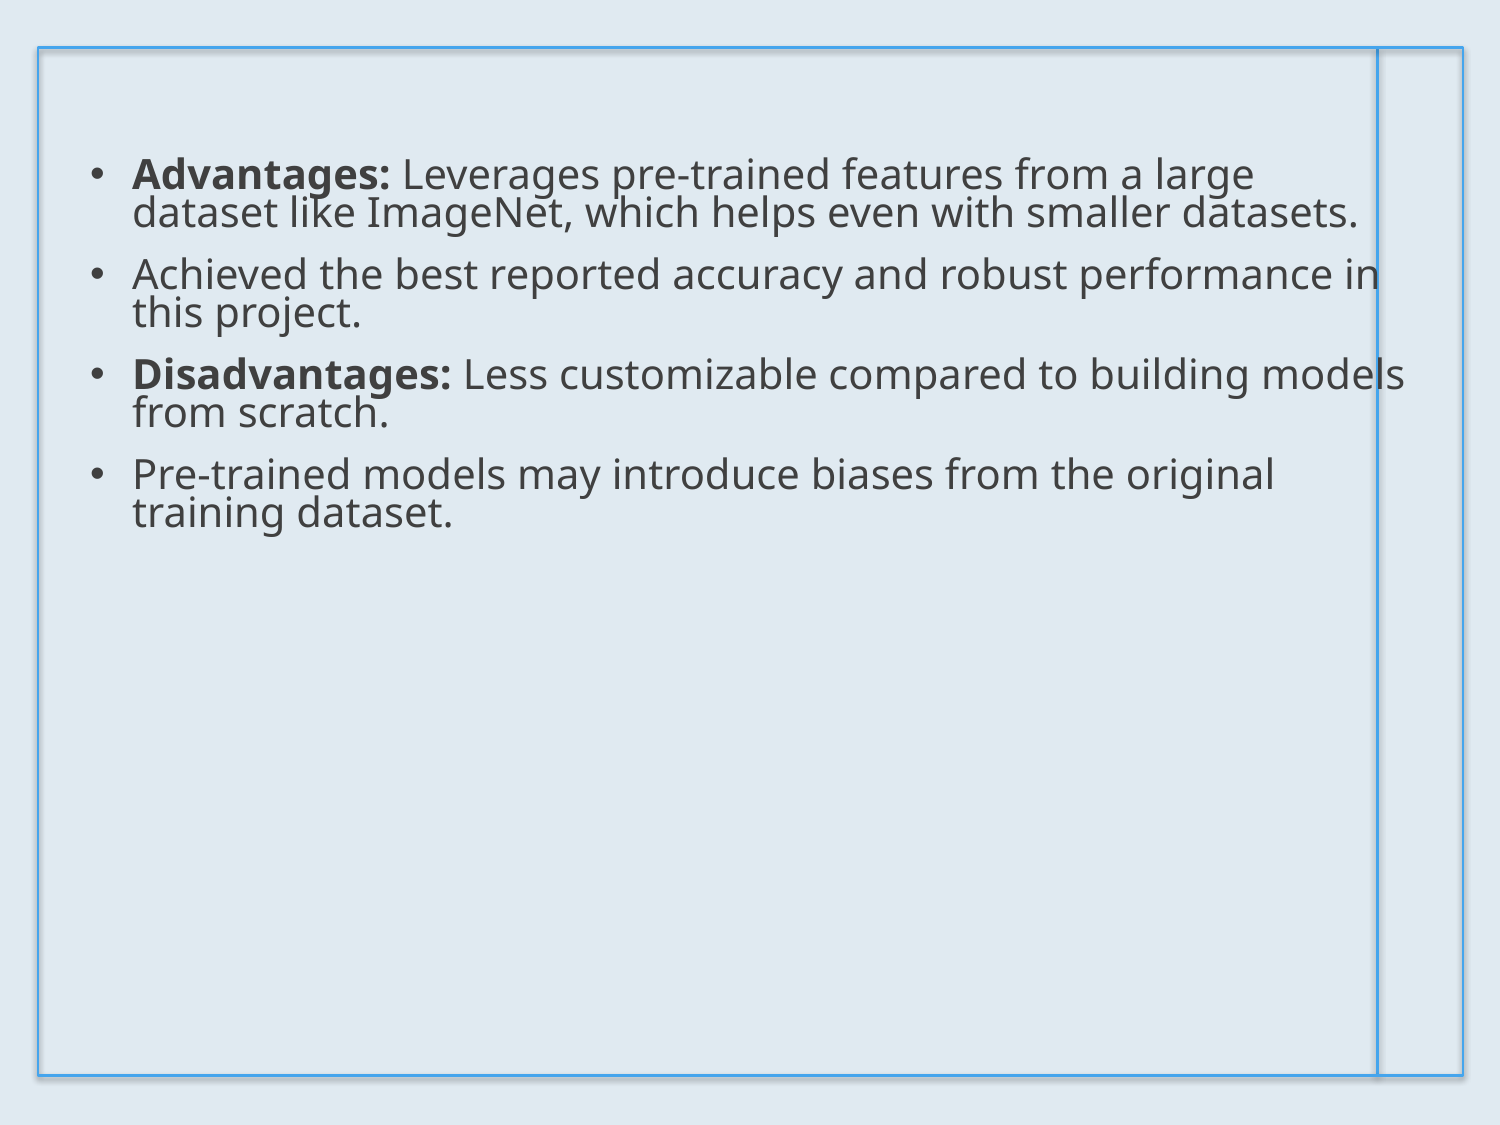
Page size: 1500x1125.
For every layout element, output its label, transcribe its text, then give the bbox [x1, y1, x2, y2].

list Advantages: Leverages pre-trained features from a large dataset like ImageNet, which helps even with smaller datasets. Achieved the best reported accuracy and robust performance in this project. Disadvantages: Less customizable compared to building models from scratch. Pre-trained models may introduce biases from the original training dataset. [75, 152, 1425, 1005]
